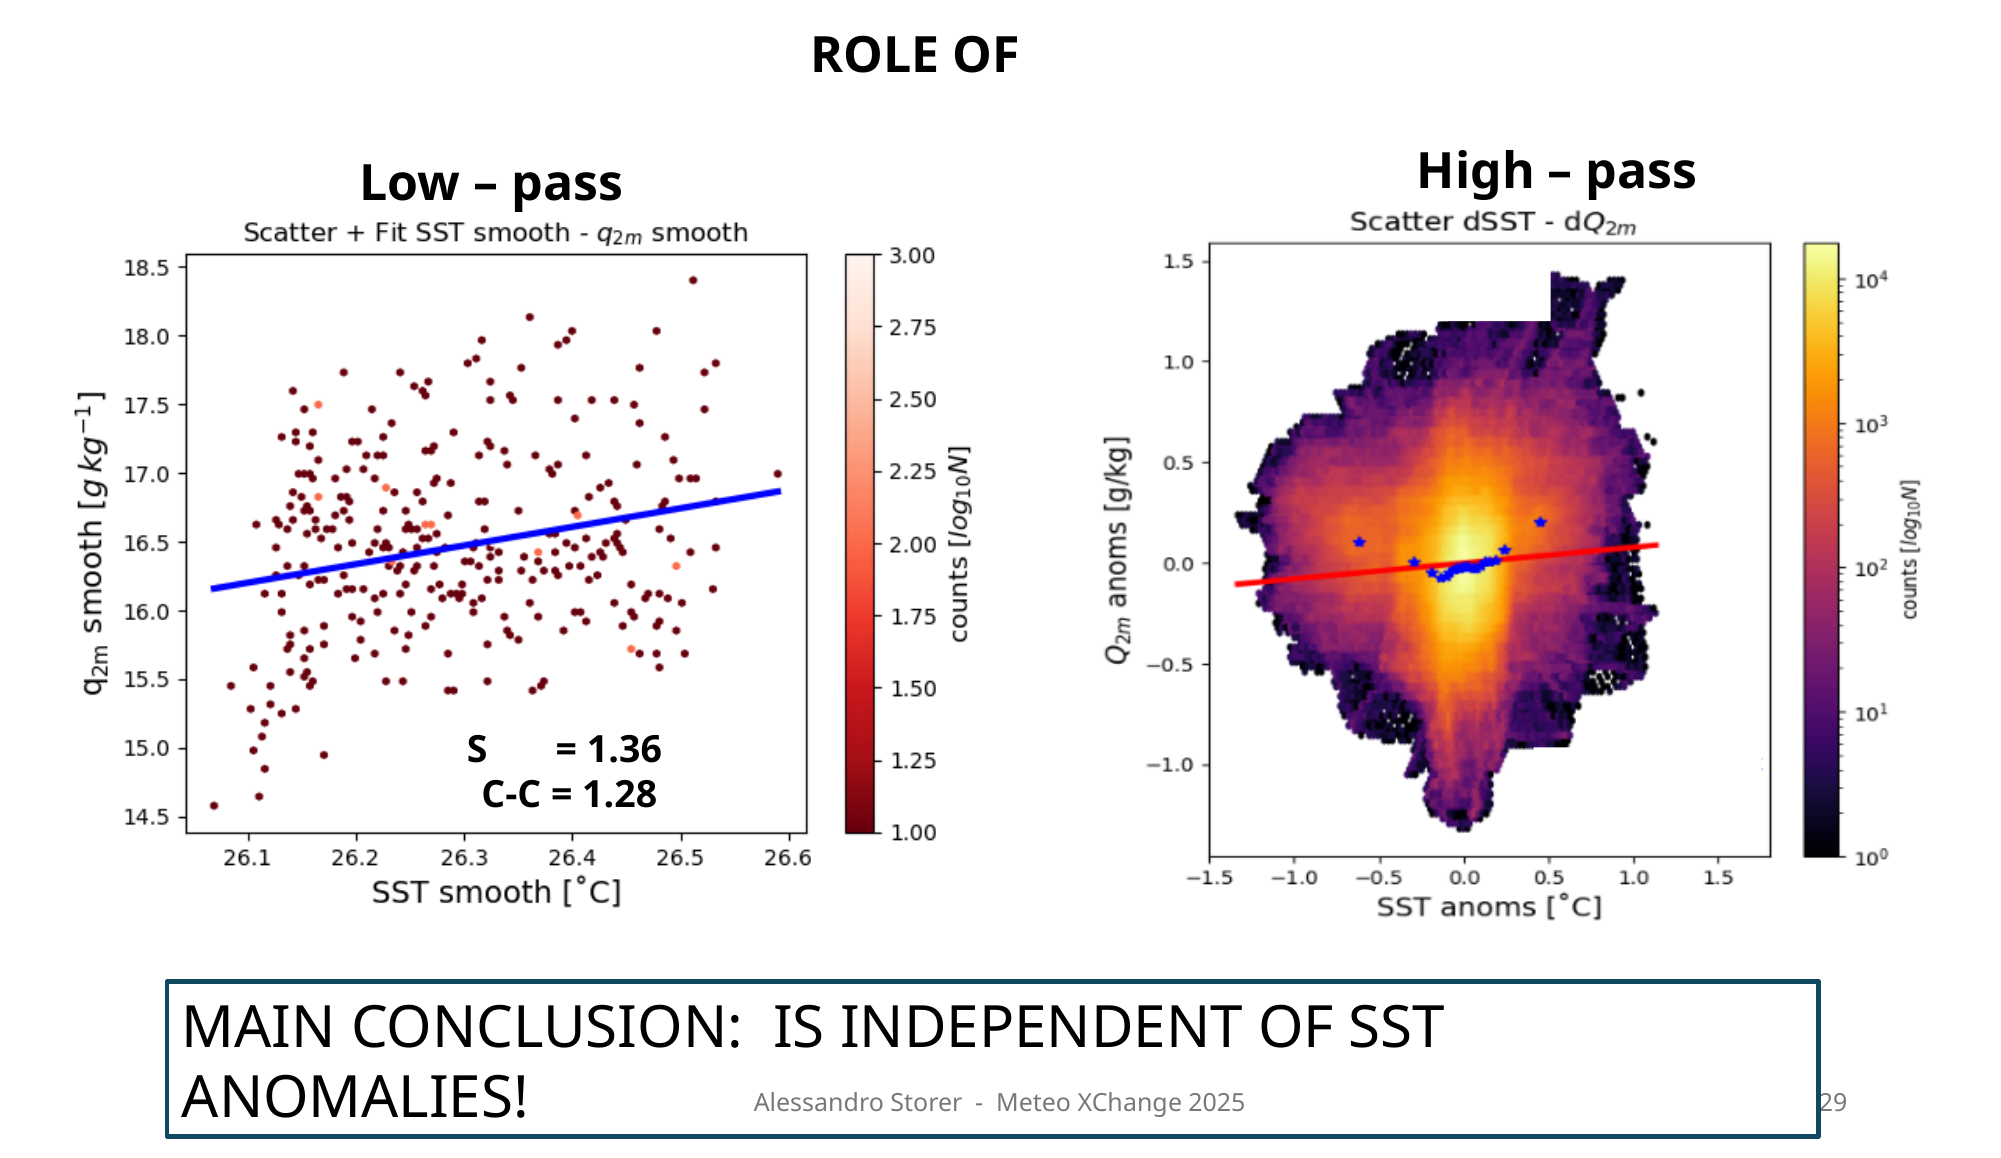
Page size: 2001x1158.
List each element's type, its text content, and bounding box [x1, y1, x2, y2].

slide_number 29 [1412, 1072, 1863, 1135]
text_box High – pass [1402, 131, 1739, 187]
text_box Low – pass [344, 143, 682, 203]
footer Alessandro Storer - Meteo XChange 2025 [662, 1072, 1338, 1135]
picture [63, 203, 987, 926]
picture [1084, 187, 1937, 934]
